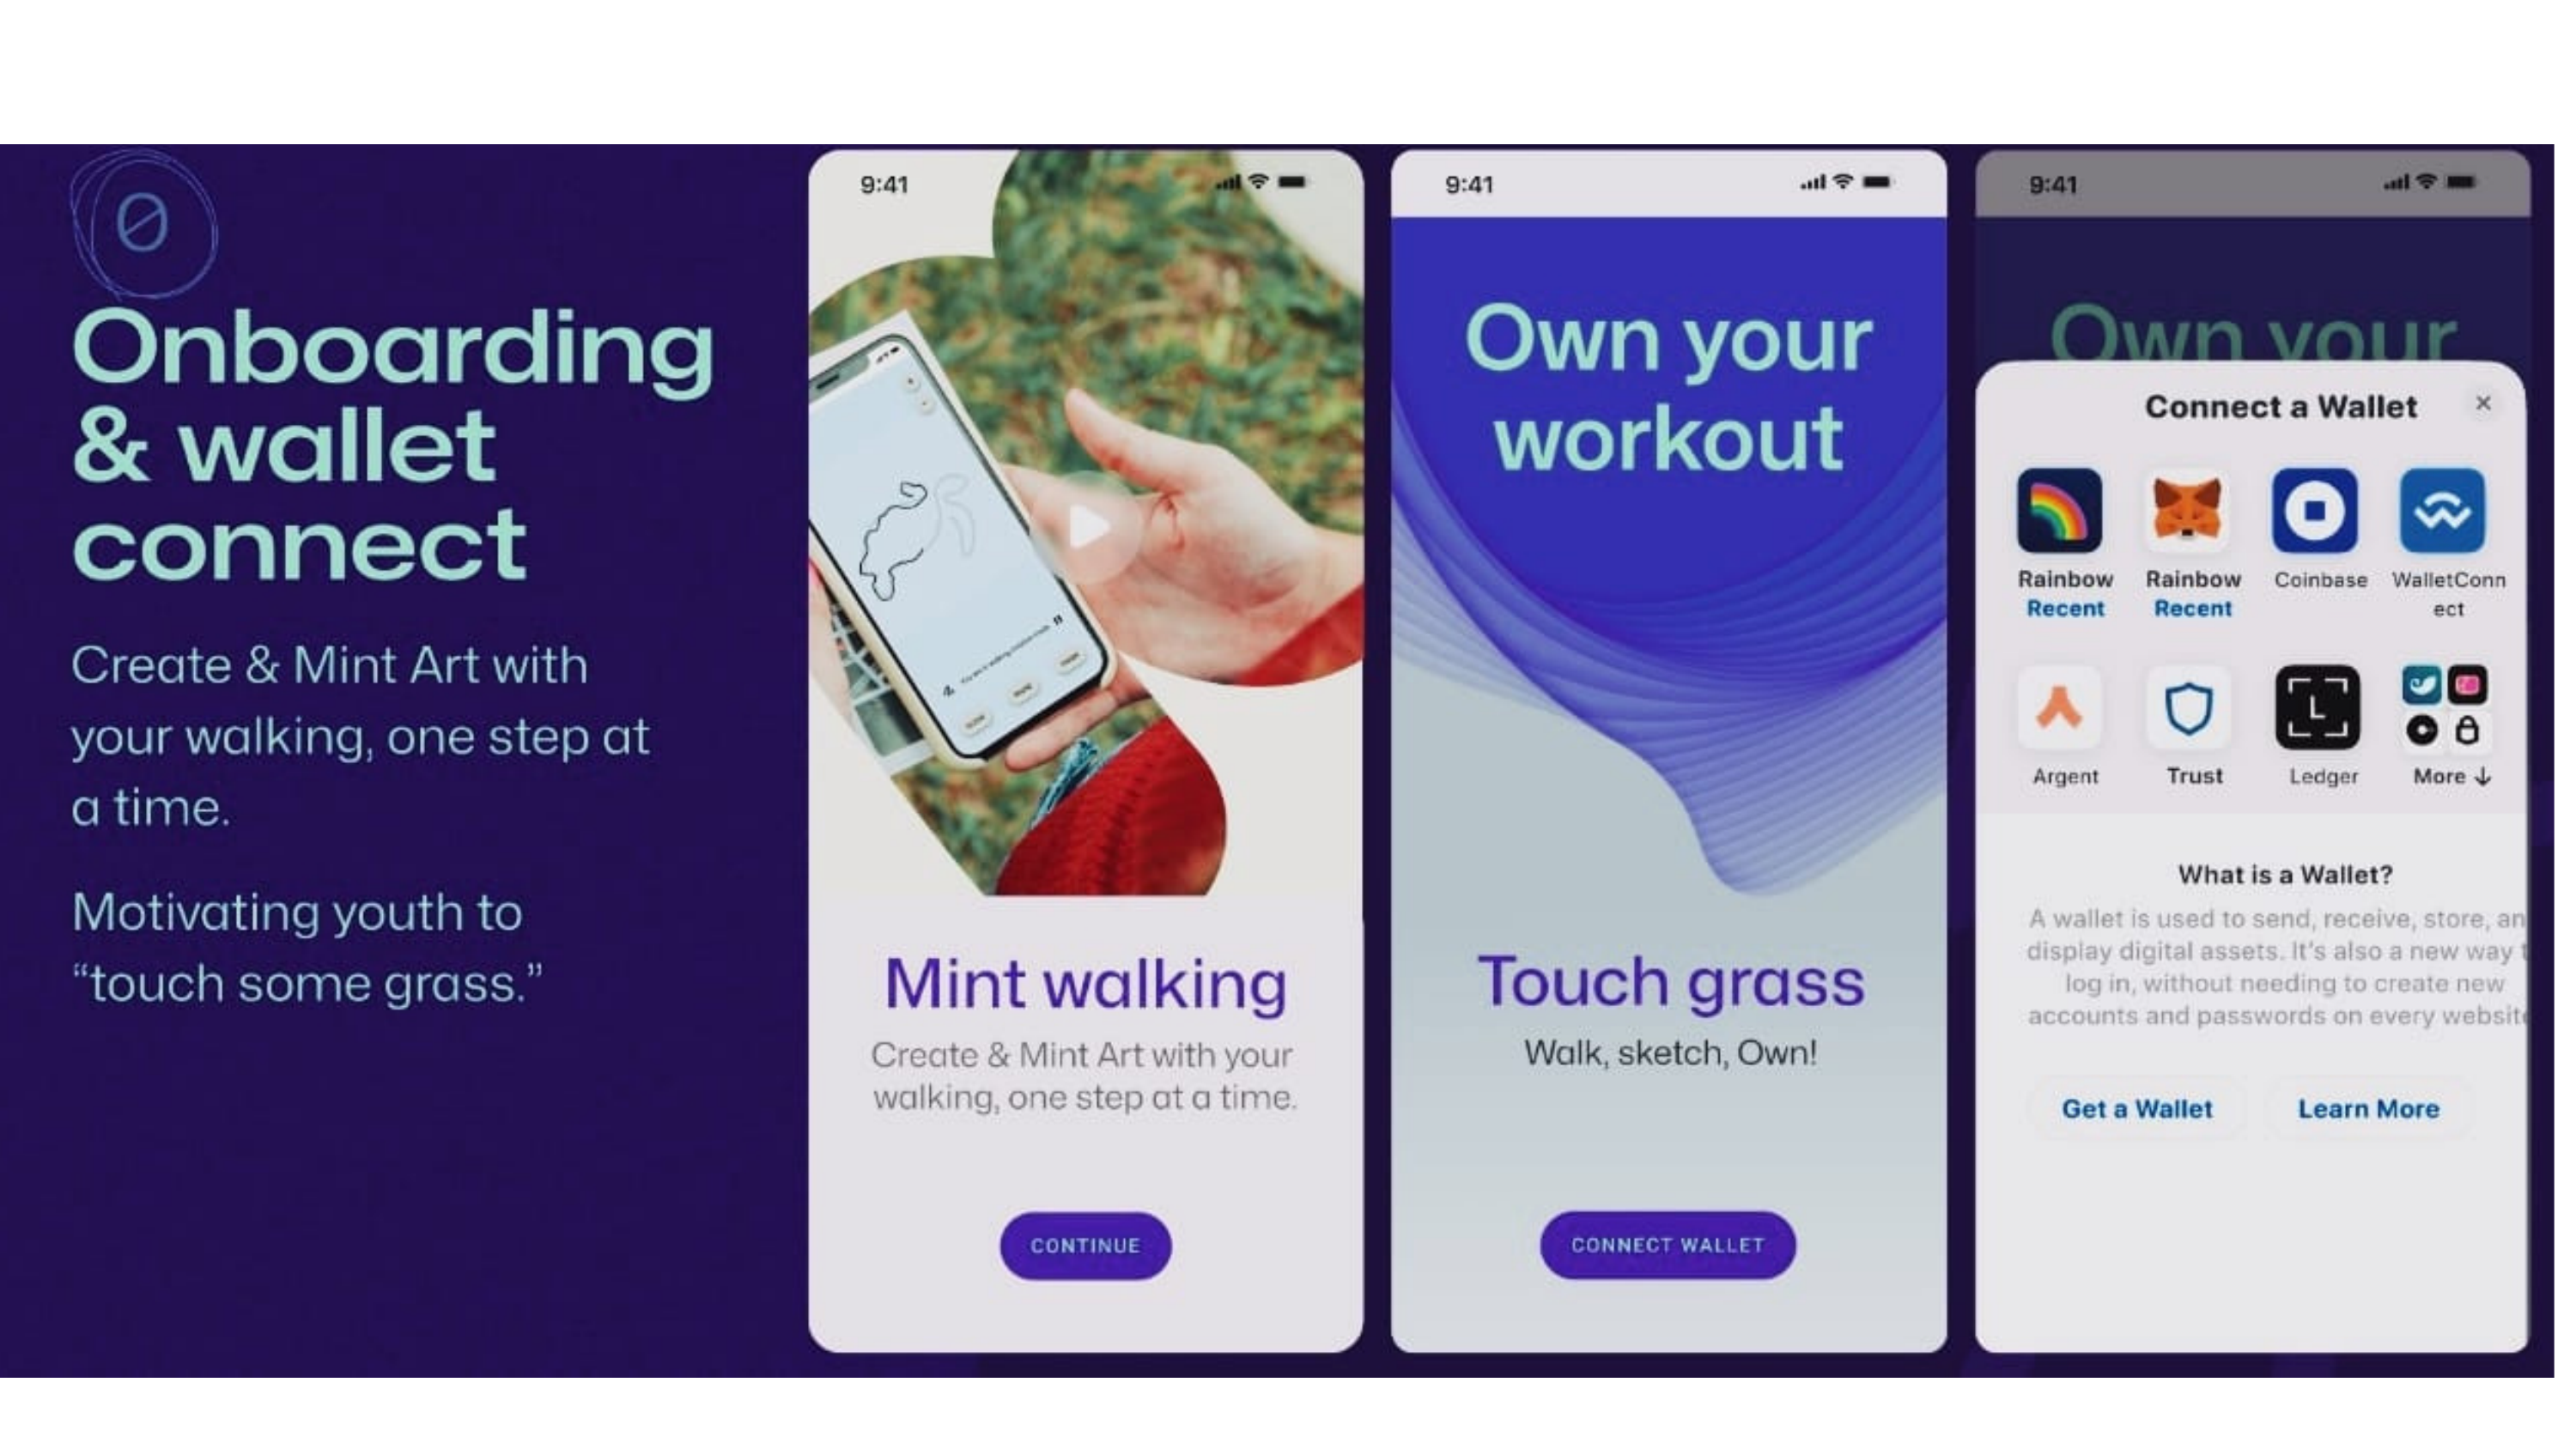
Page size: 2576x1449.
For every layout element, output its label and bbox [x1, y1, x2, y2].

text_box [0, 144, 2555, 1378]
